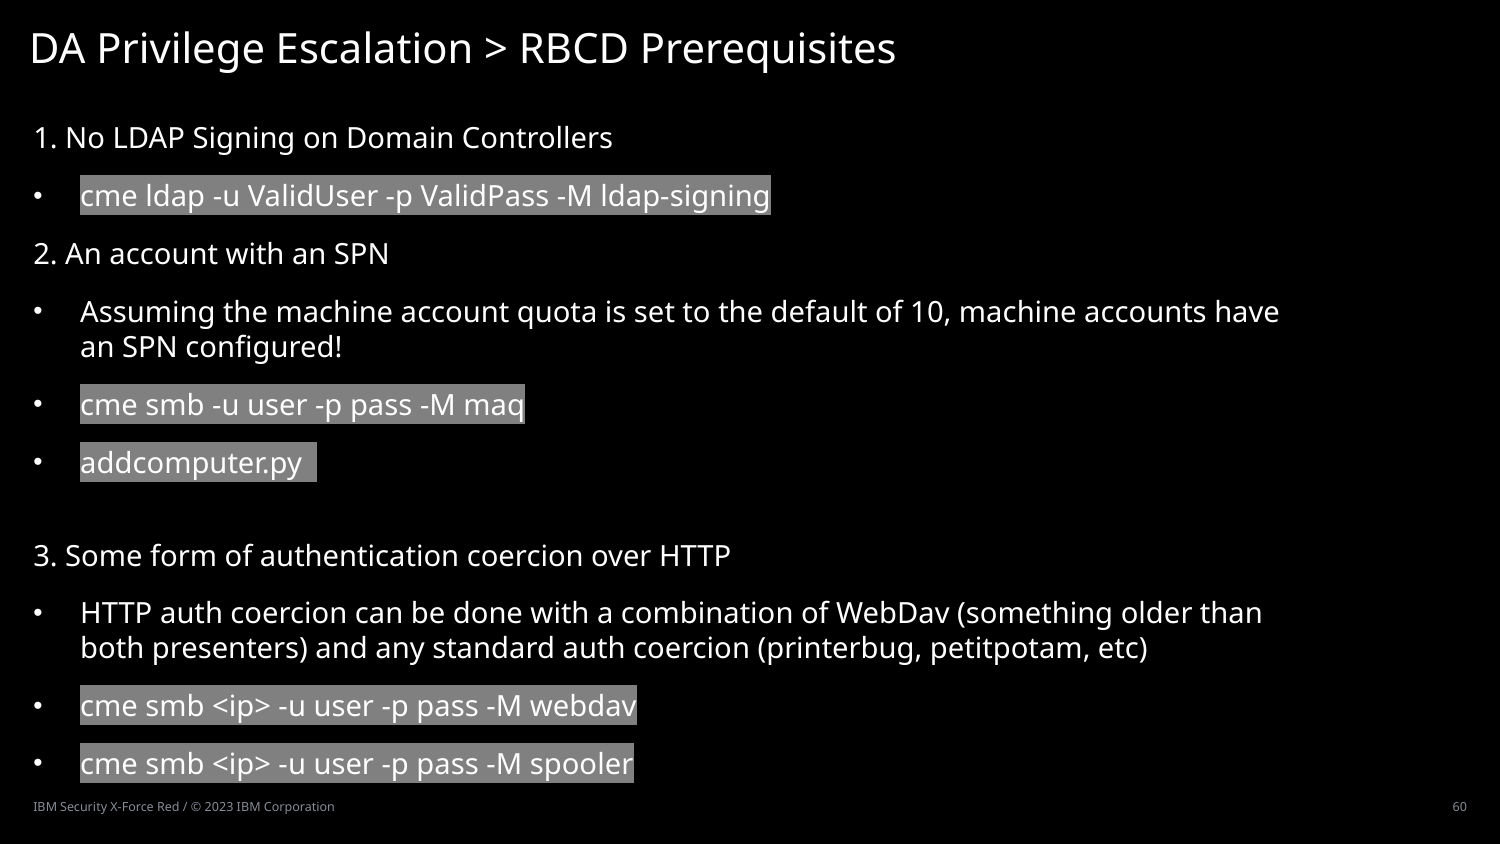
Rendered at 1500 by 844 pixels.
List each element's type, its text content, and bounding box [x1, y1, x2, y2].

list 1. No LDAP Signing on Domain Controllers cme ldap -u ValidUser -p ValidPass -M ldap-signing 2. An account with an SPN Assuming the machine account quota is set to the default of 10, machine accounts have an SPN configured! cme smb -u user -p pass -M maq addcomputer.py 3. Some form of authentication coercion over HTTP HTTP auth coercion can be done with a combination of WebDav (something older than both presenters) and any standard auth coercion (printerbug, petitpotam, etc) cme smb <ip> -u user -p pass -M webdav cme smb <ip> -u user -p pass -M spooler [33, 119, 1314, 786]
footer IBM Security X-Force Red / © 2023 IBM Corporation [33, 793, 374, 821]
title DA Privilege Escalation > RBCD Prerequisites [29, 27, 1500, 143]
text_box [374, 788, 1497, 824]
